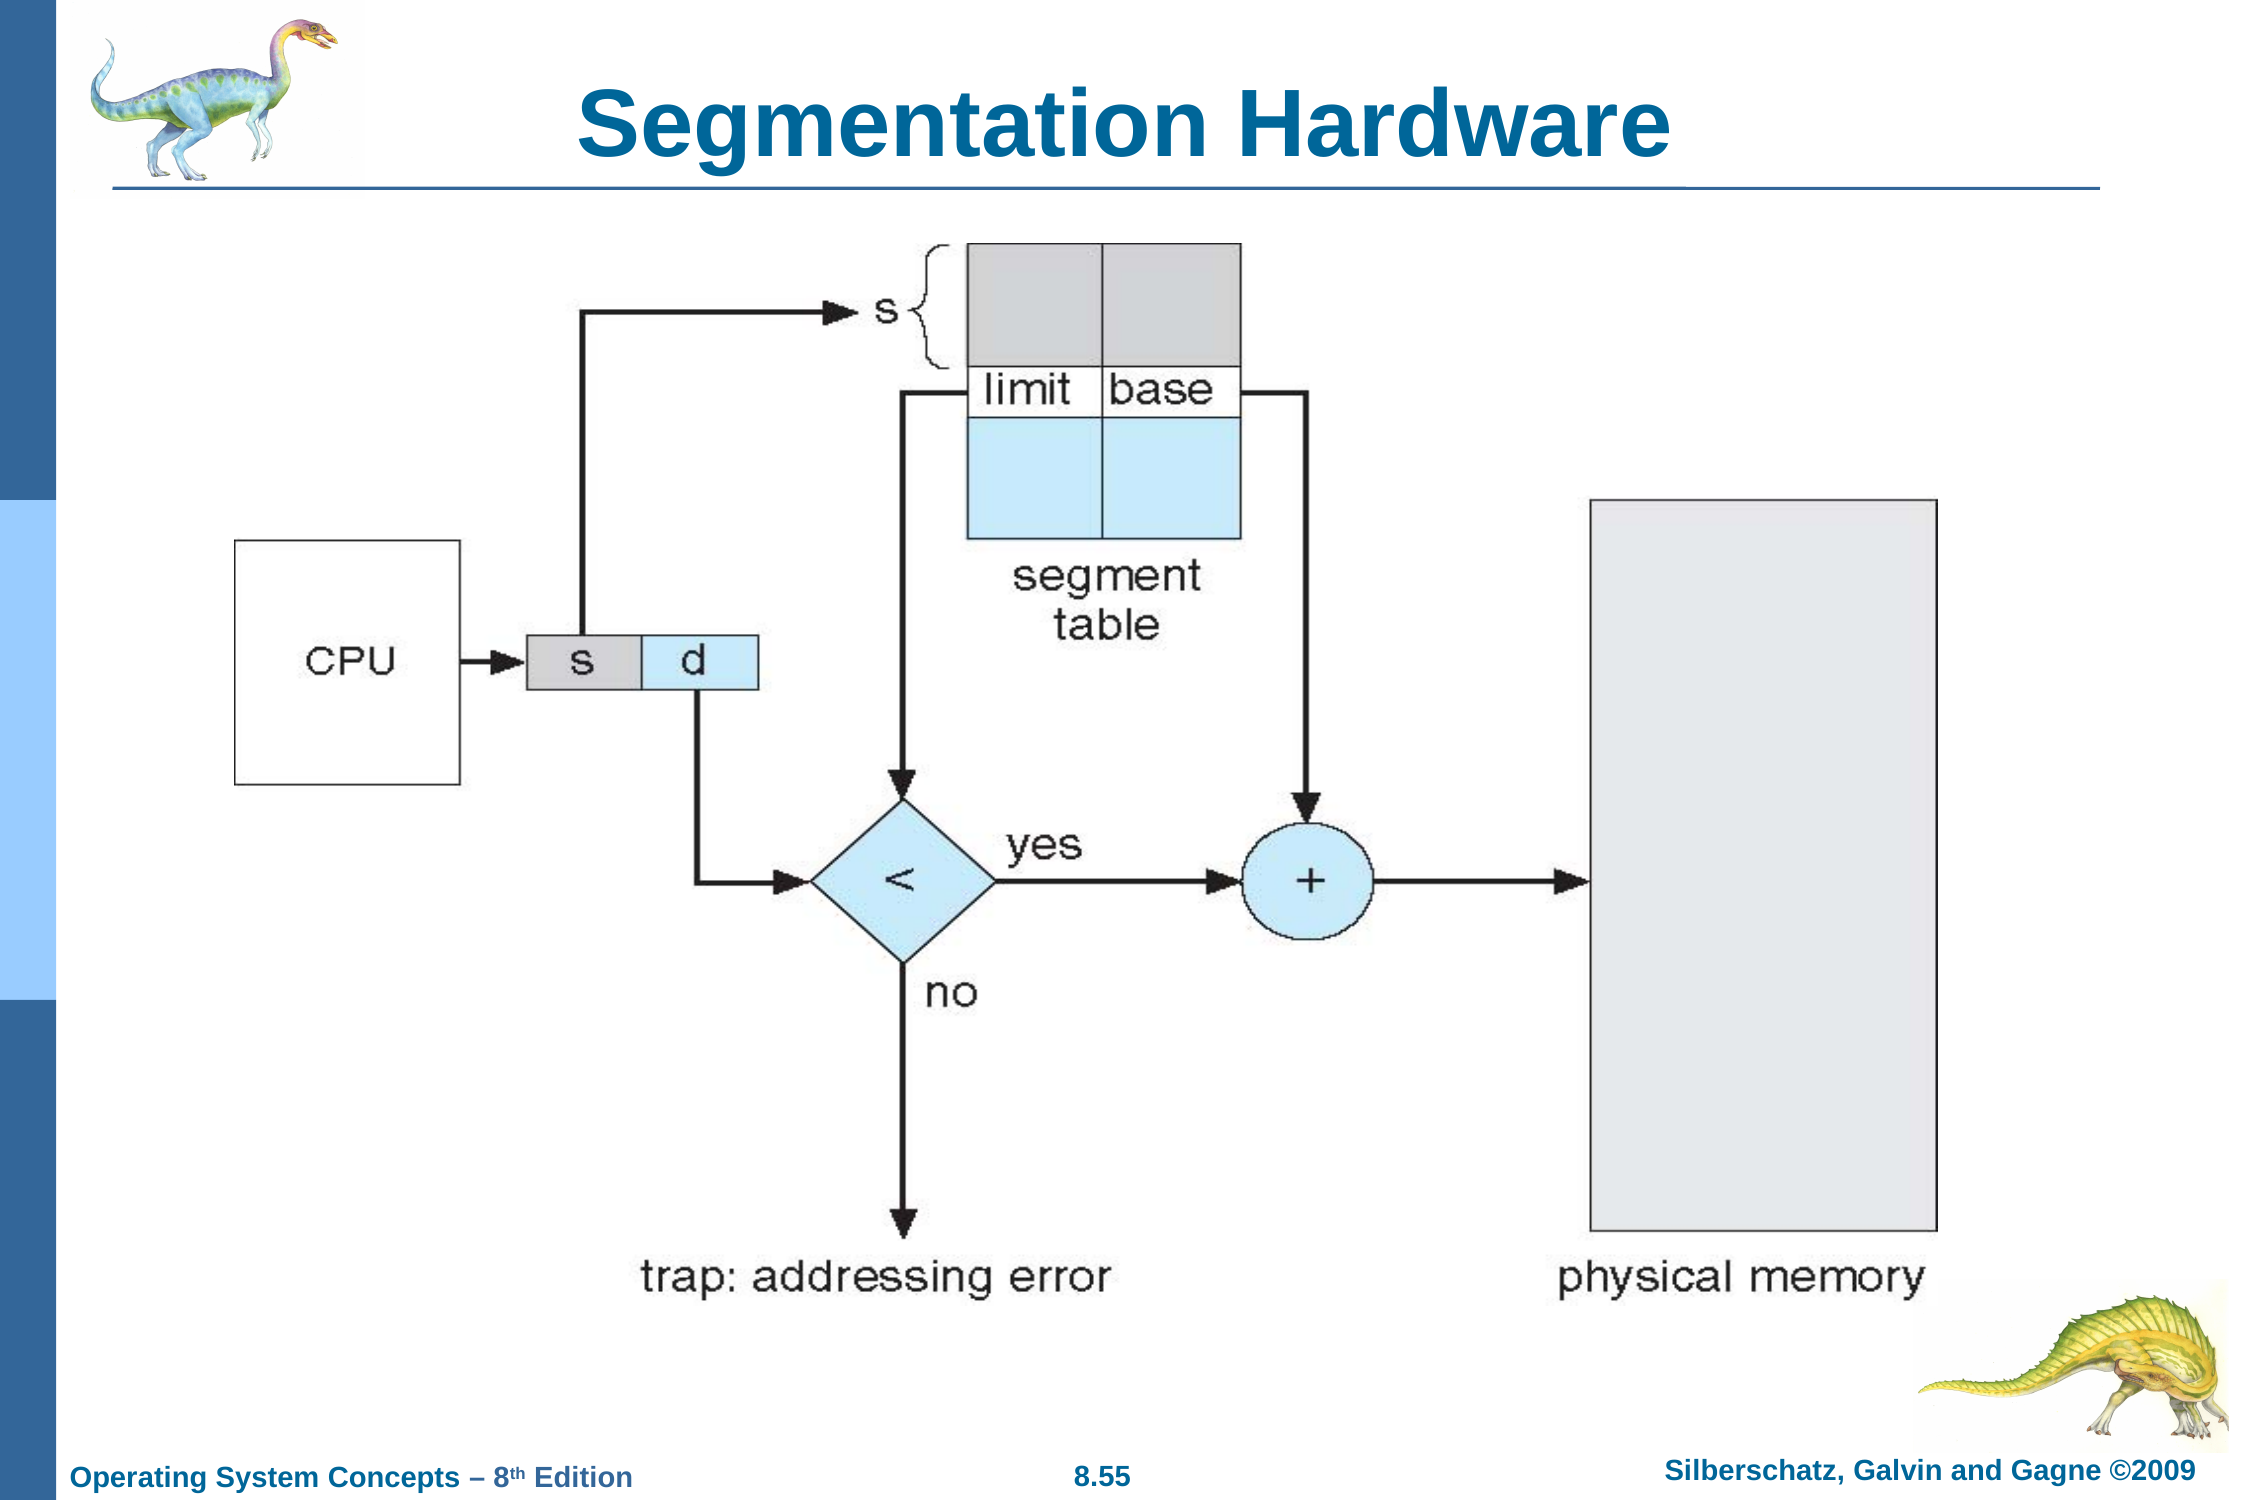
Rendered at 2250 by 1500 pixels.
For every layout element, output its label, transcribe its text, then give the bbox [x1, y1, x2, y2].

picture [233, 243, 2229, 1453]
title Segmentation Hardware [112, 60, 2138, 187]
picture [70, 0, 365, 199]
